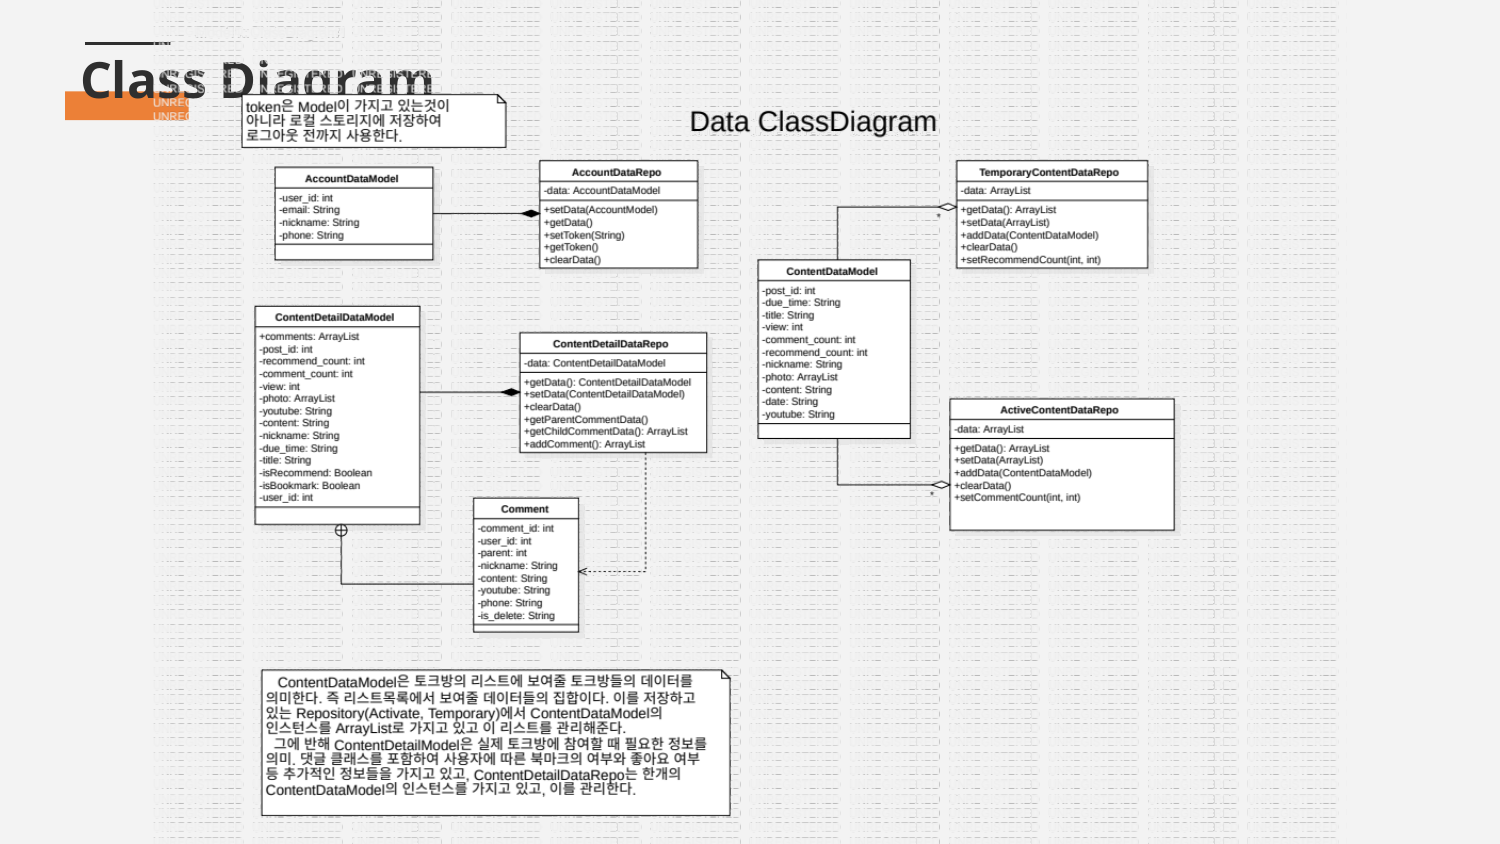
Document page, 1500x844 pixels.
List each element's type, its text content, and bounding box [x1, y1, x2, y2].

title Class Diagram [65, 33, 147, 109]
text_box [63, 89, 147, 122]
picture [152, 0, 1348, 844]
